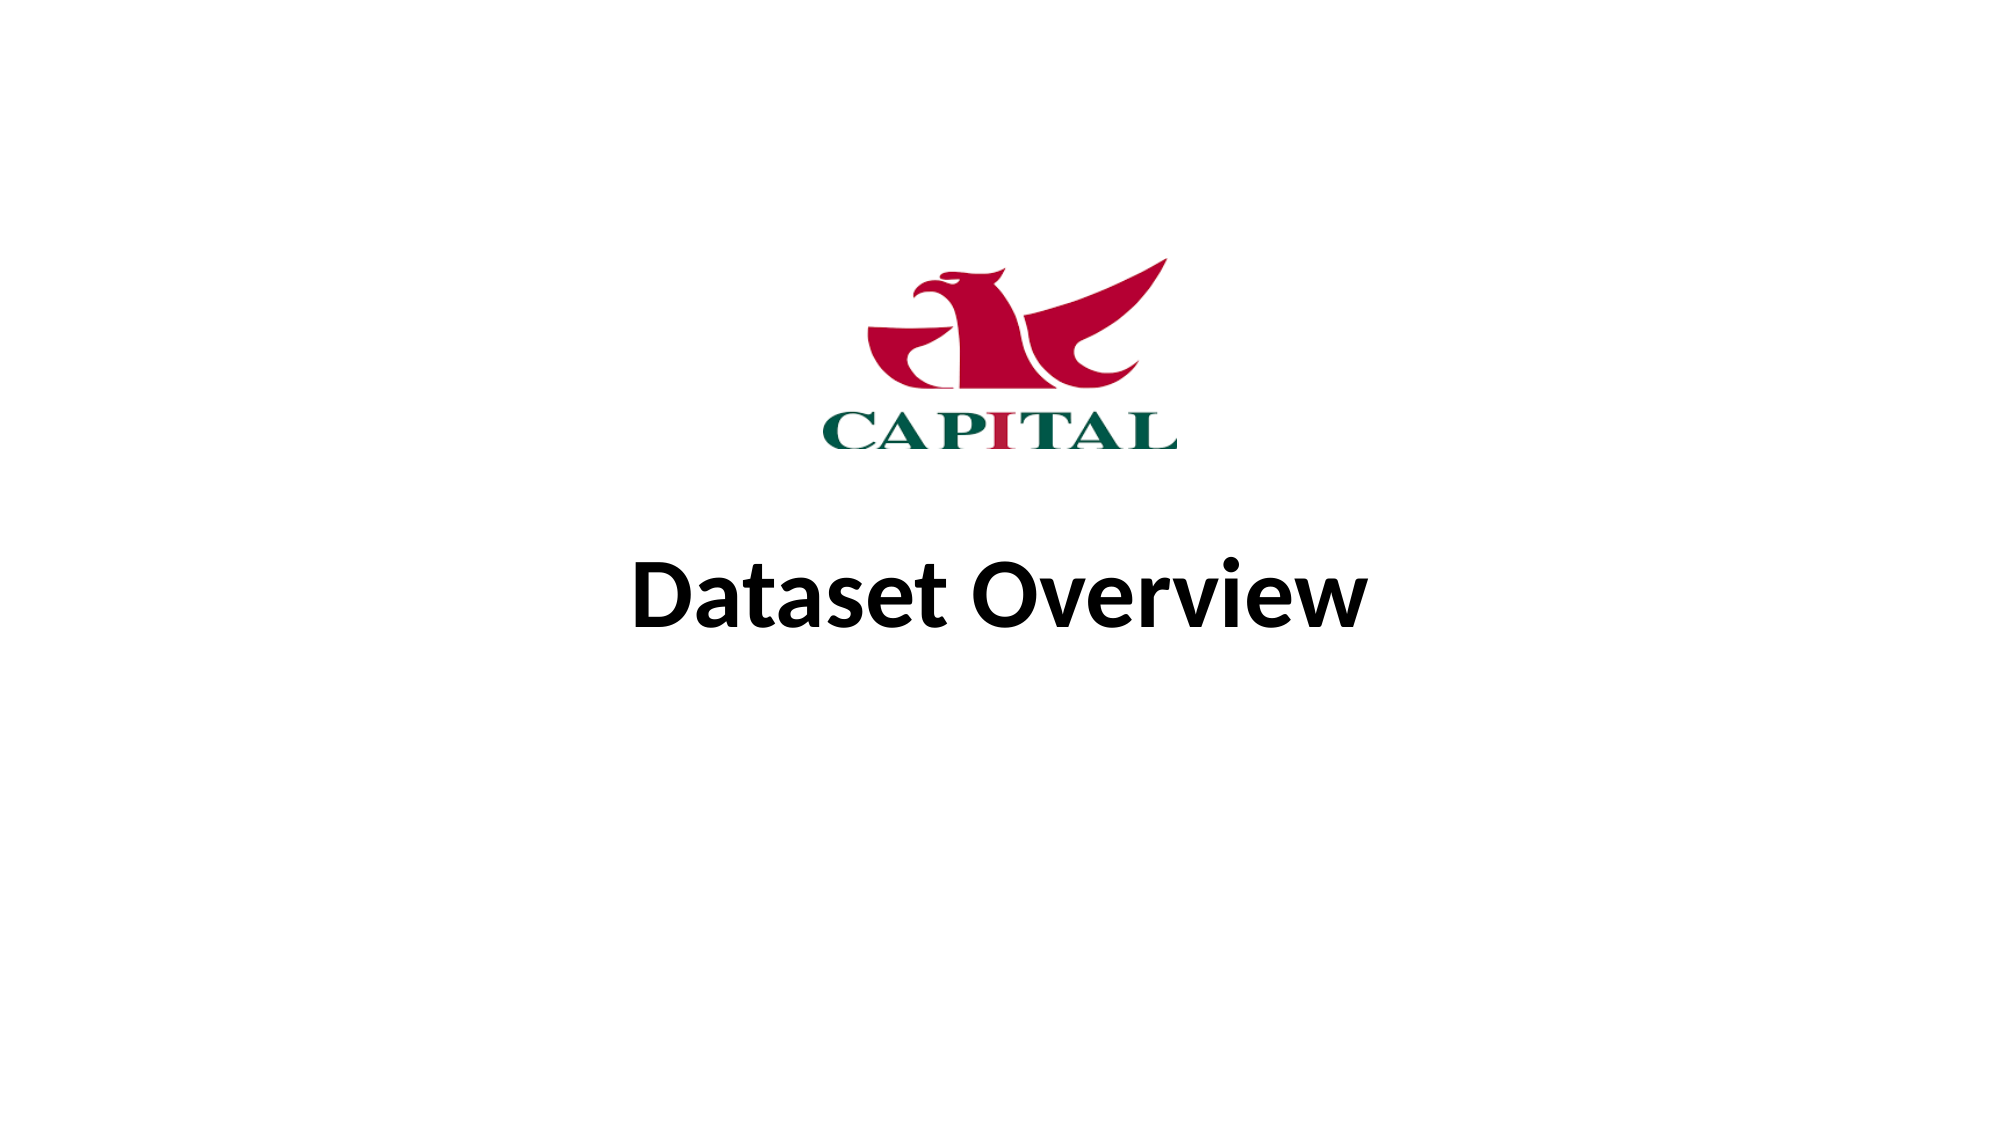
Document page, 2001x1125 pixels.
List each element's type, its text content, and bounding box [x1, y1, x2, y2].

picture [823, 258, 1177, 449]
title Dataset Overview [36, 509, 1964, 657]
